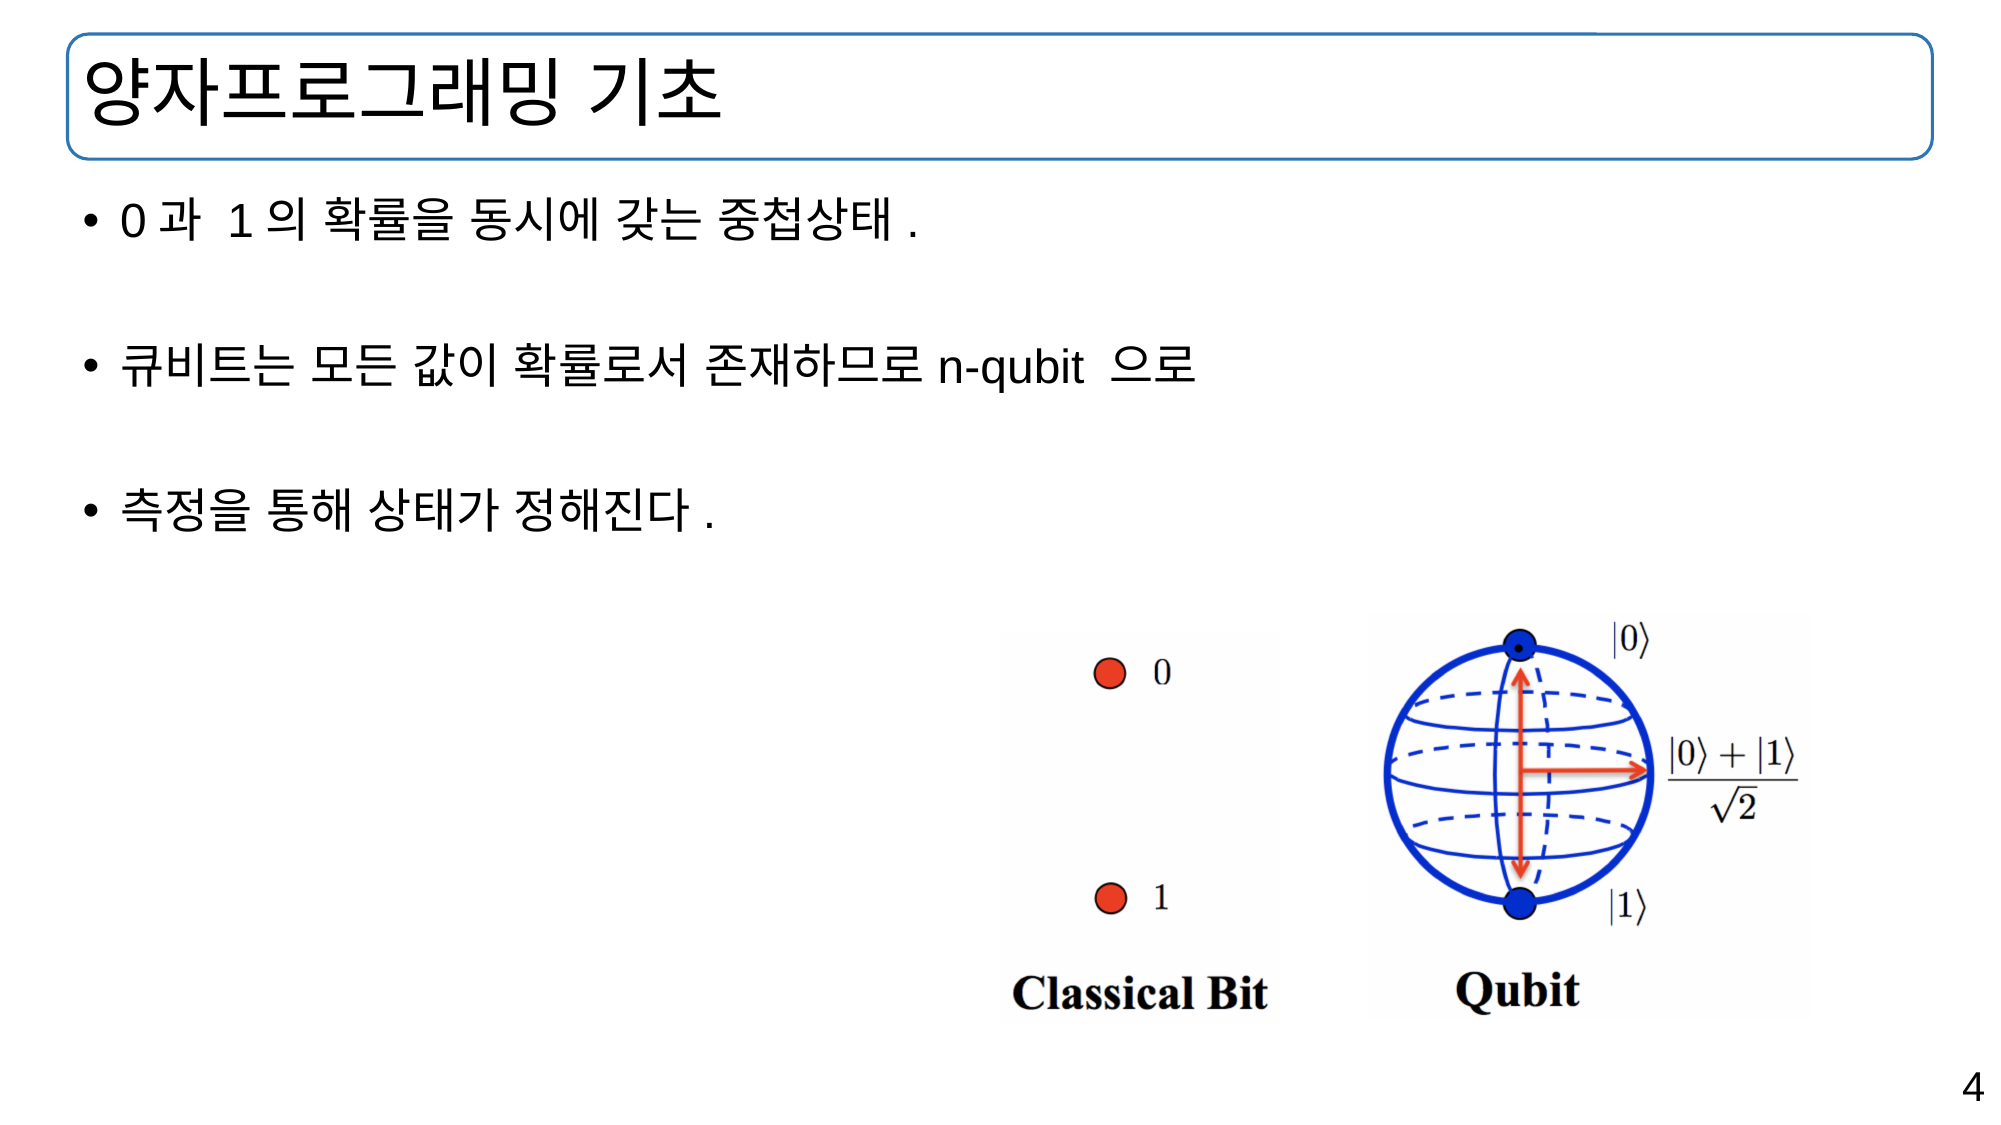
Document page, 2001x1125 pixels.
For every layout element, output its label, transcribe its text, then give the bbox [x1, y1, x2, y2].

picture [999, 631, 1279, 1024]
picture [1368, 612, 1810, 1019]
title 양자프로그래밍 기초 [67, 34, 1933, 160]
